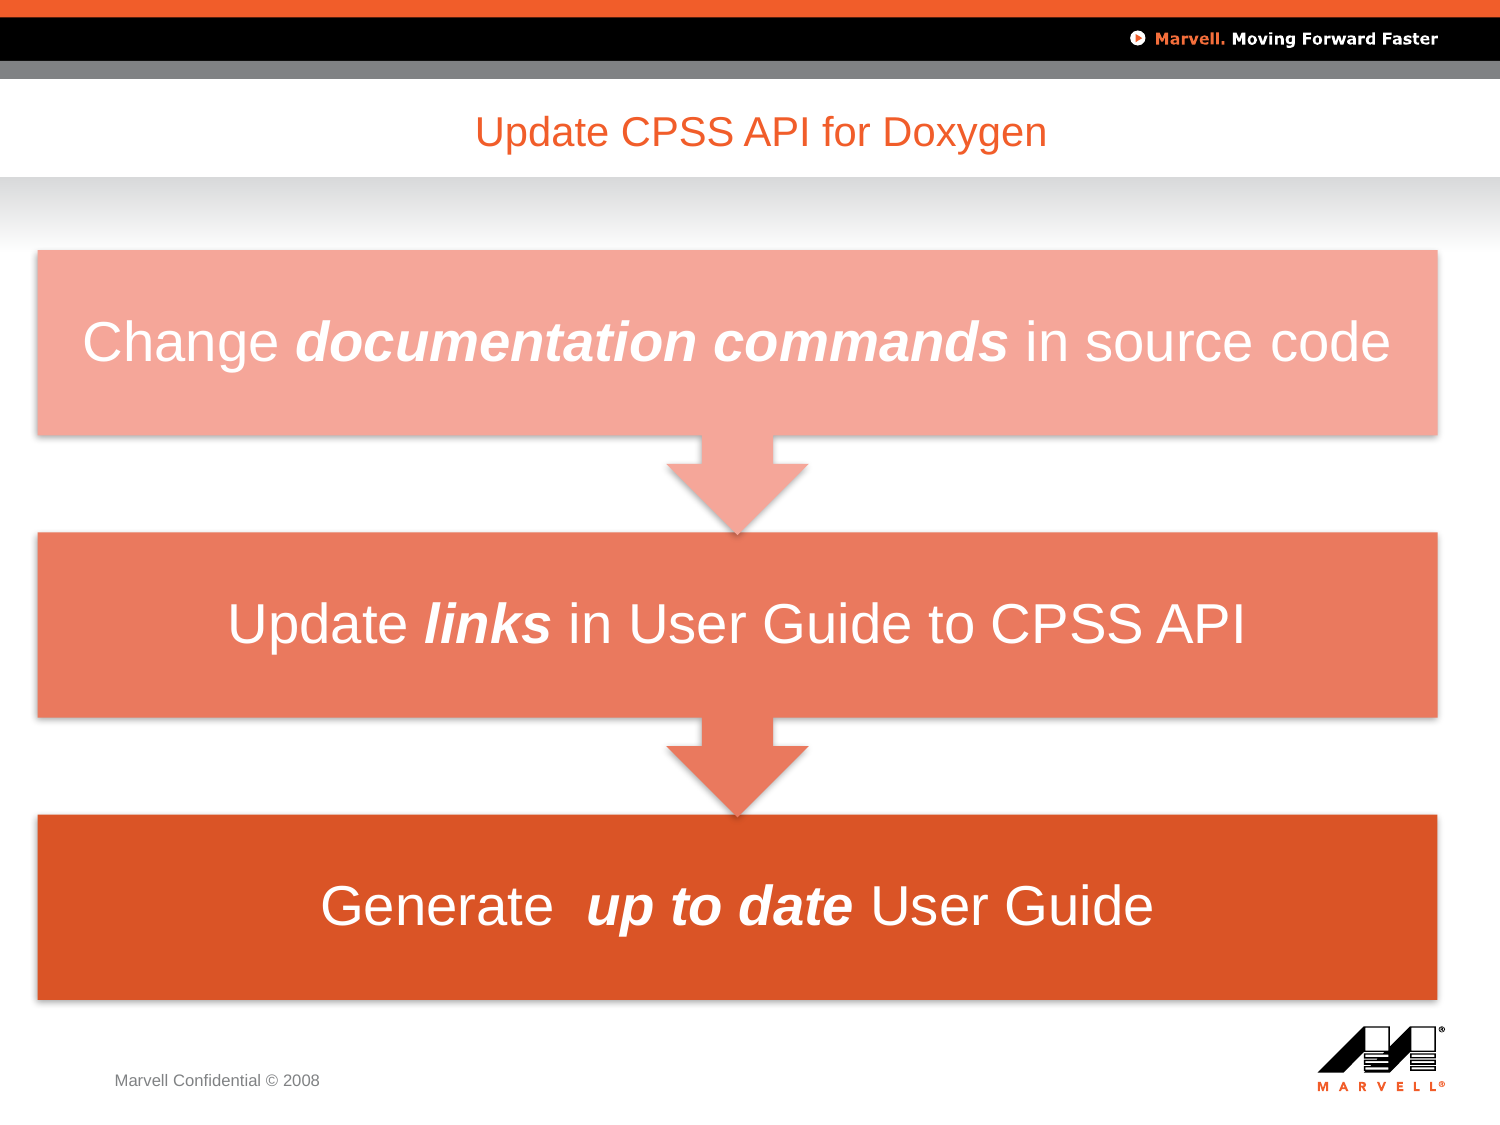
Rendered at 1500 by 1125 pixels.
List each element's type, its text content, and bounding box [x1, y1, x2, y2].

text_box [37, 249, 1438, 1001]
title Update CPSS API for Doxygen [112, 95, 1425, 171]
